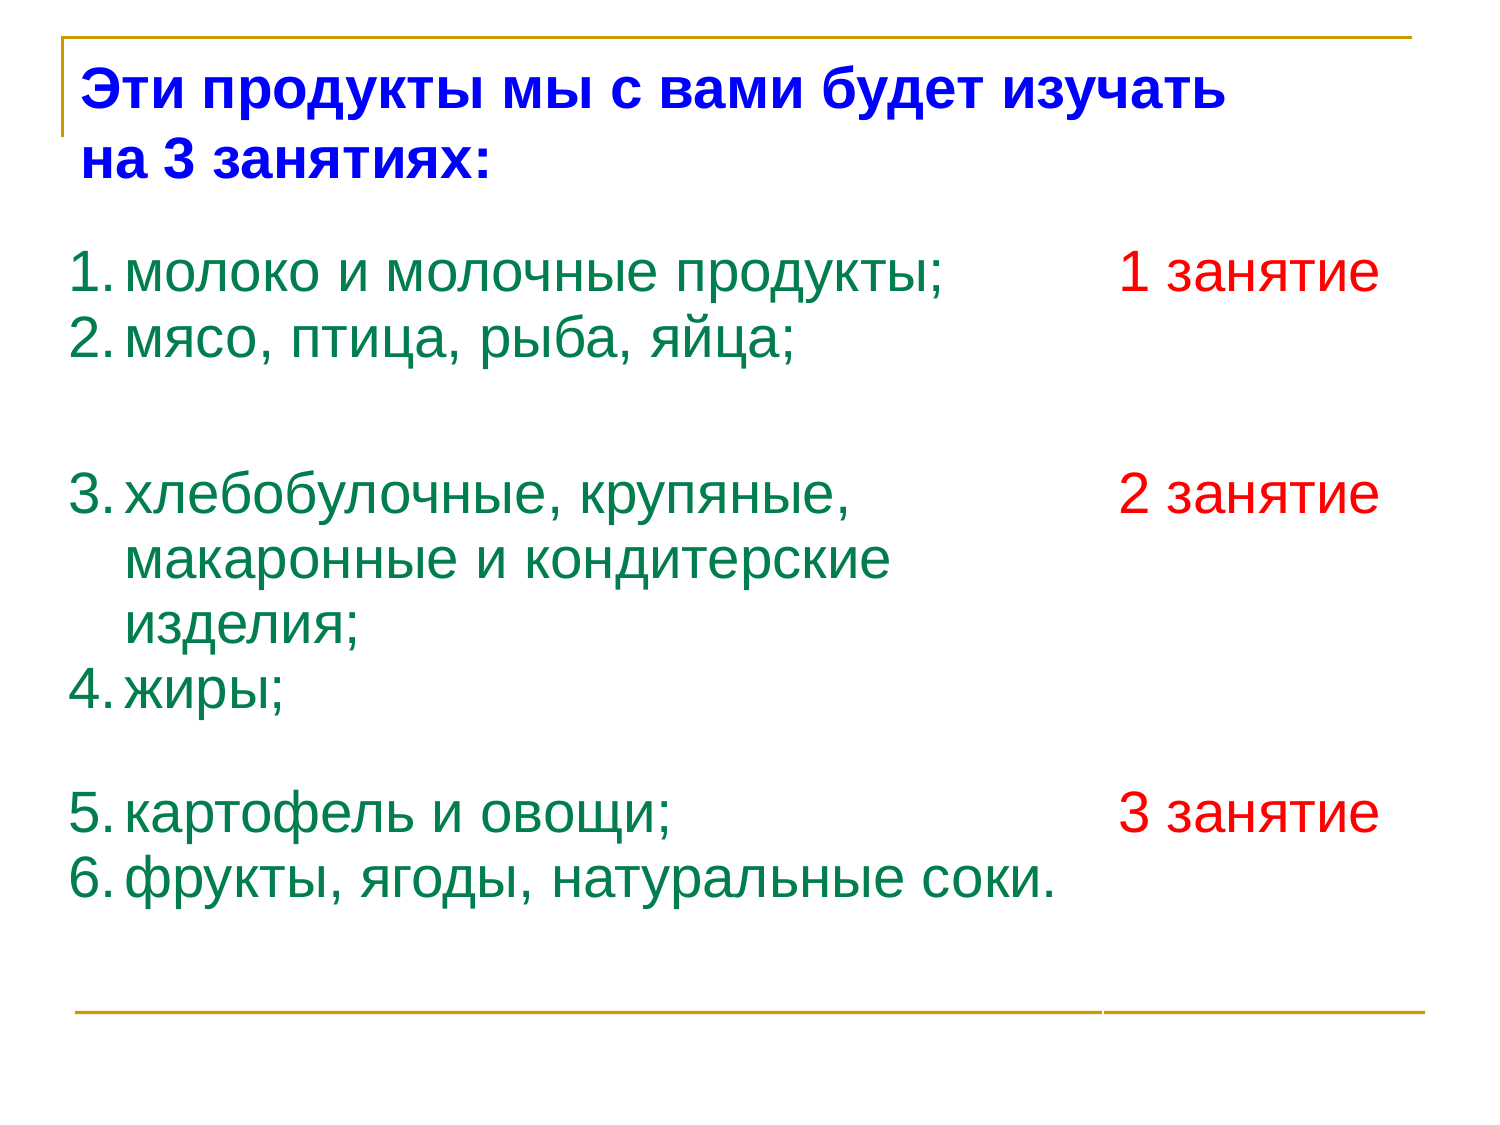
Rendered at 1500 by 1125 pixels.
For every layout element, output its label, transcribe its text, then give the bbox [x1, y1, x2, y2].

table_header молоко и молочные продукты; мясо, птица, рыба, яйца; [54, 233, 1102, 450]
table_cell 2 занятие [1104, 456, 1499, 771]
text_box Эти продукты мы с вами будет изучать на 3 занятиях: [64, 42, 1418, 198]
table_cell хлебобулочные, крупяные, макаронные и кондитерские изделия; жиры; [54, 456, 1102, 771]
table_cell 3 занятие [1104, 773, 1499, 1015]
table_cell картофель и овощи; фрукты, ягоды, натуральные соки. [54, 773, 1102, 1015]
table_header 1 занятие [1104, 233, 1499, 450]
